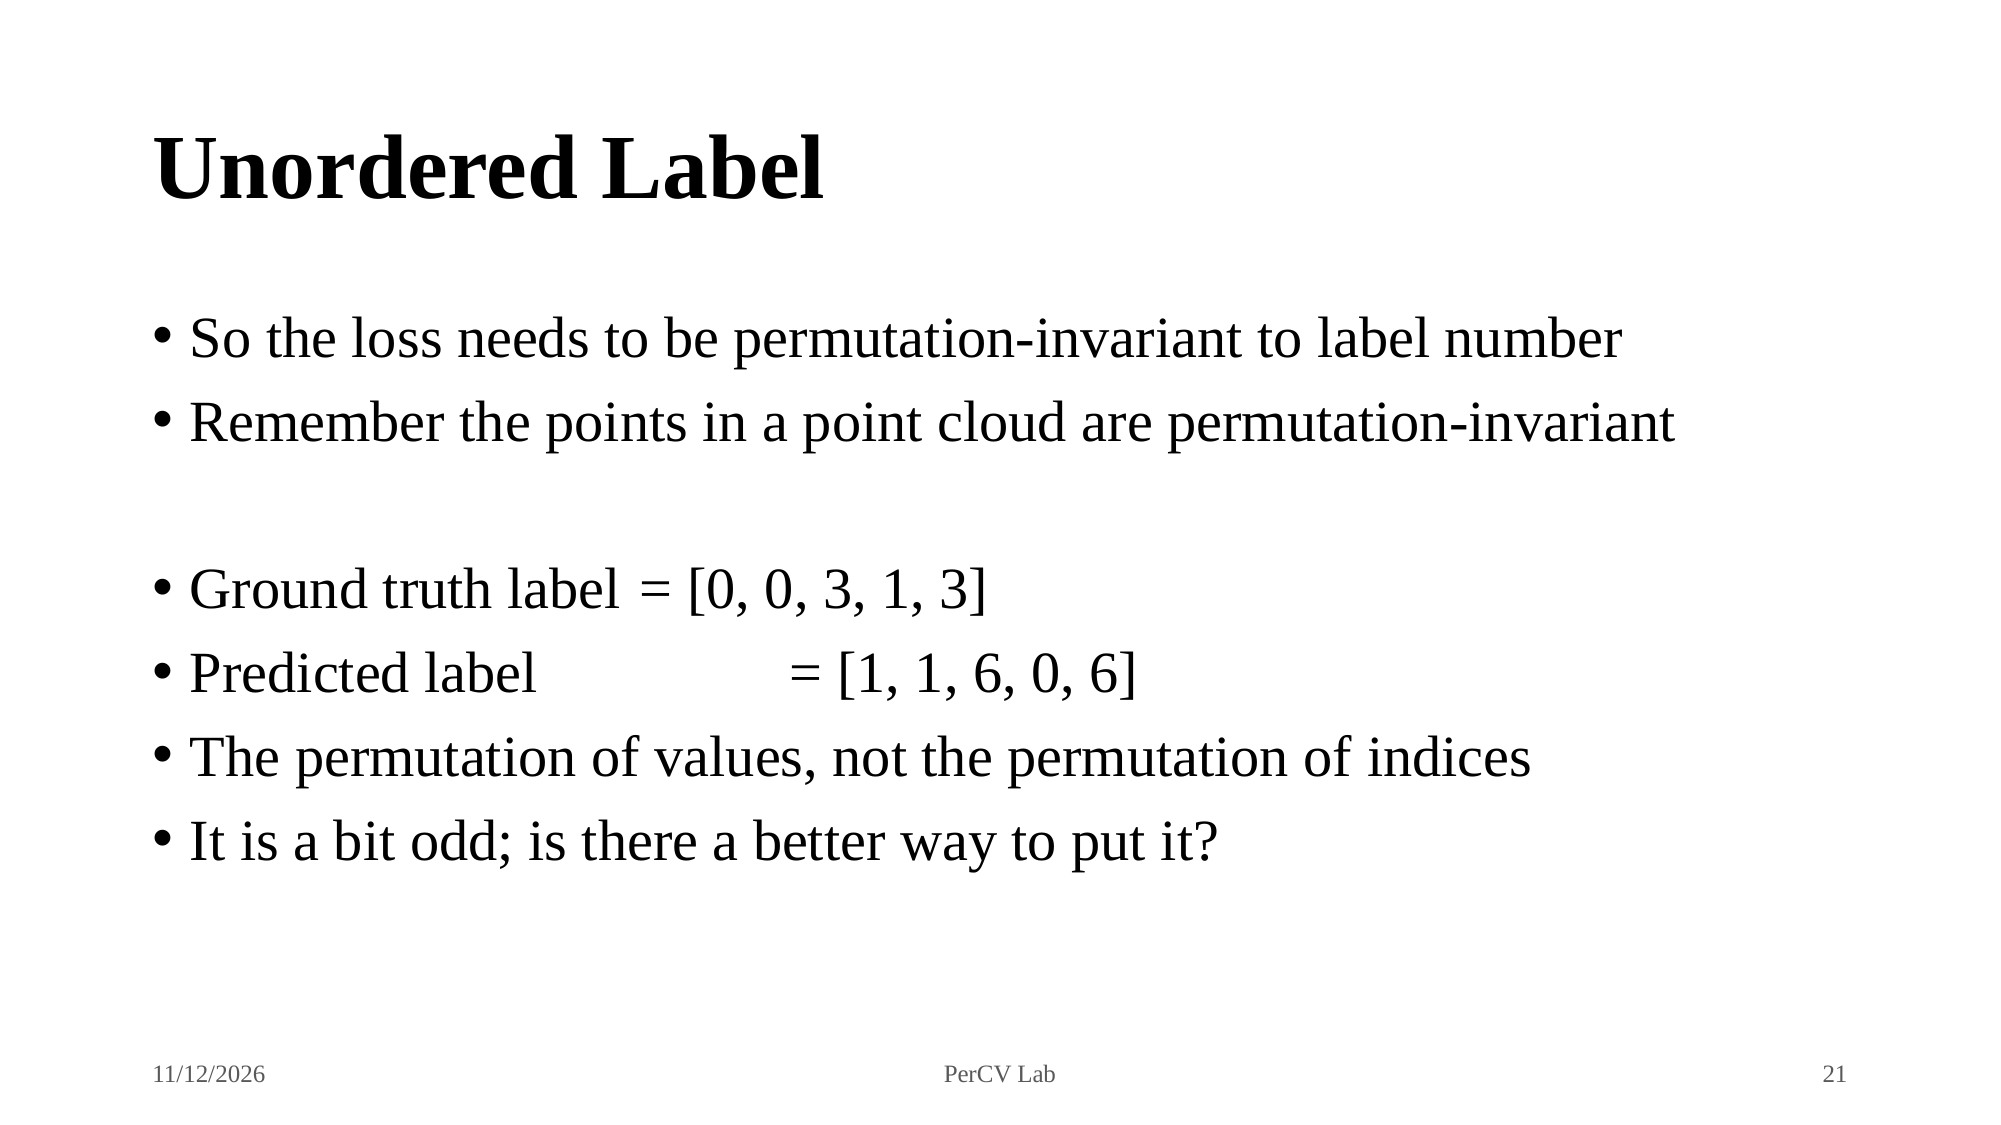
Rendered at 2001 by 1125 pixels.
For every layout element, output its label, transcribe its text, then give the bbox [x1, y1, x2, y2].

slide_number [137, 1042, 588, 1103]
footer PerCV Lab [662, 1042, 1338, 1103]
list So the loss needs to be permutation-invariant to label number Remember the points in a point cloud are permutation-invariant Ground truth label = [0, 0, 3, 1, 3] Predicted label = [1, 1, 6, 0, 6] The permutation of values, not the permutation of indices It is a bit odd; is there a better way to put it? [137, 299, 1863, 1014]
slide_number 21 [1412, 1042, 1863, 1103]
title Unordered Label [137, 59, 1863, 278]
